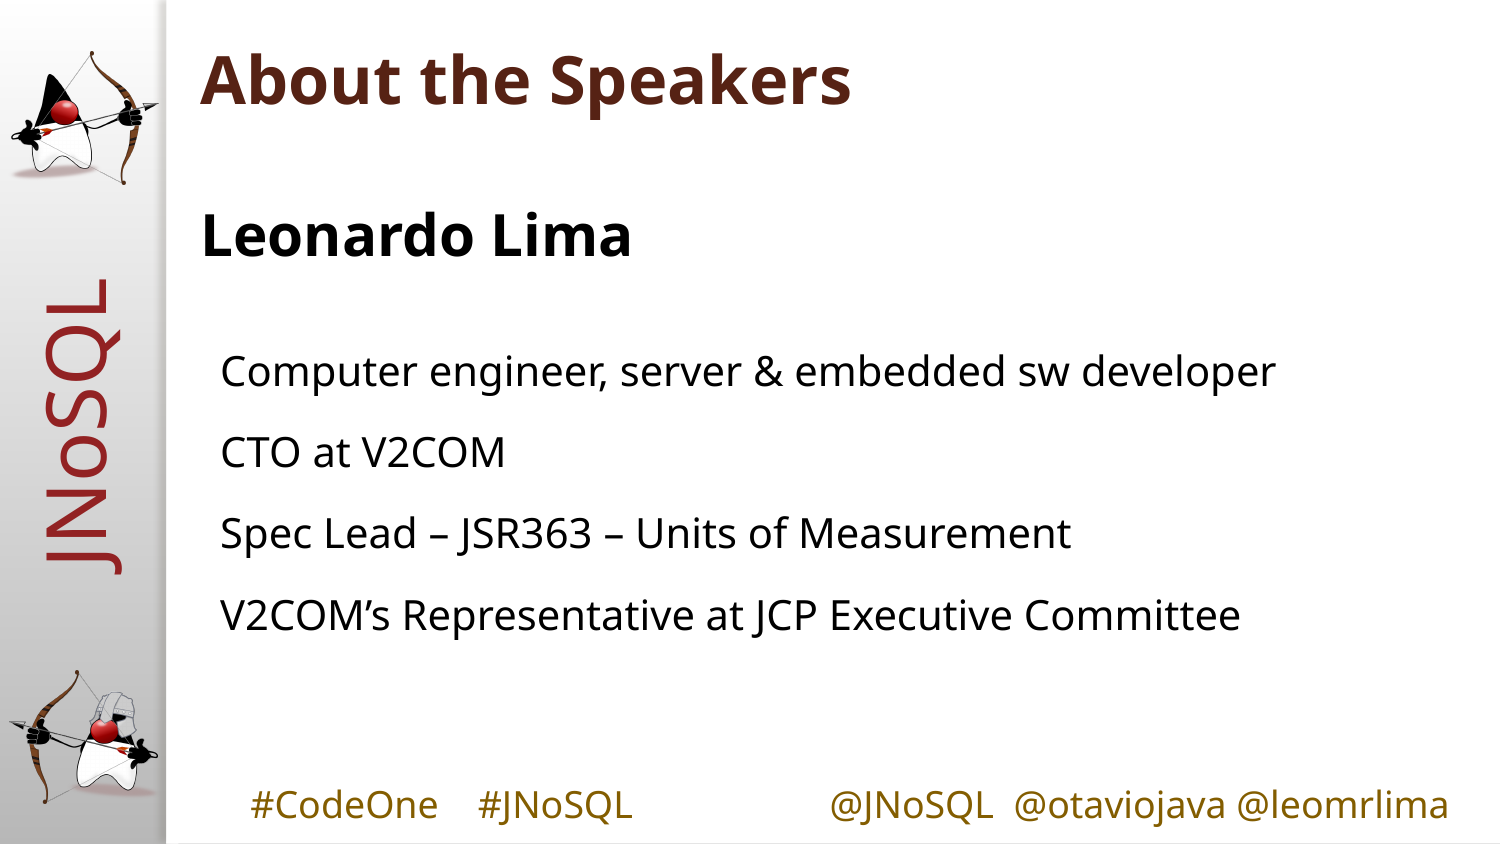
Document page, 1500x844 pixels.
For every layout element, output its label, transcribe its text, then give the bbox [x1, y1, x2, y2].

title About the Speakers [191, 33, 1448, 146]
picture [6, 51, 159, 185]
picture [9, 670, 163, 804]
list Leonardo Lima Computer engineer, server & embedded sw developer CTO at V2COM Spec Lead – JSR363 – Units of Measurement V2COM’s Representative at JCP Executive Committee [191, 146, 1455, 704]
